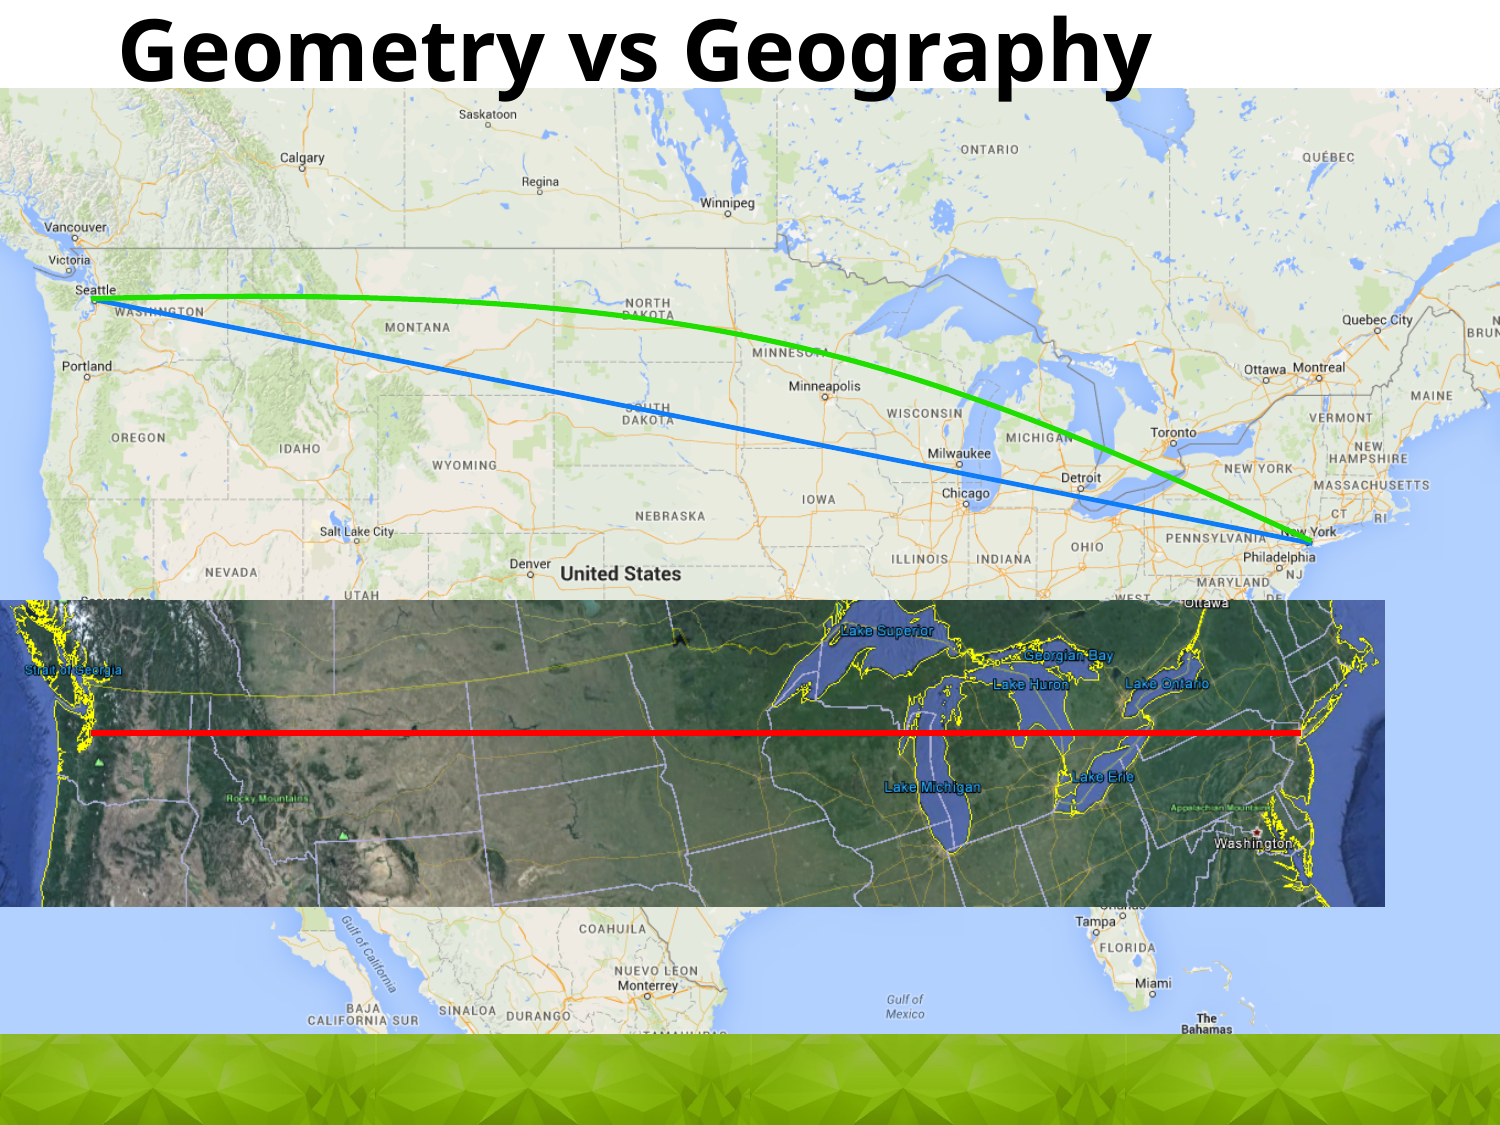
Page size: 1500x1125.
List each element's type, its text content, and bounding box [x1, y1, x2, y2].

title Geometry vs Geography [102, 0, 1397, 88]
picture [0, 88, 1500, 1125]
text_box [96, 299, 1313, 544]
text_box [0, 600, 1385, 907]
